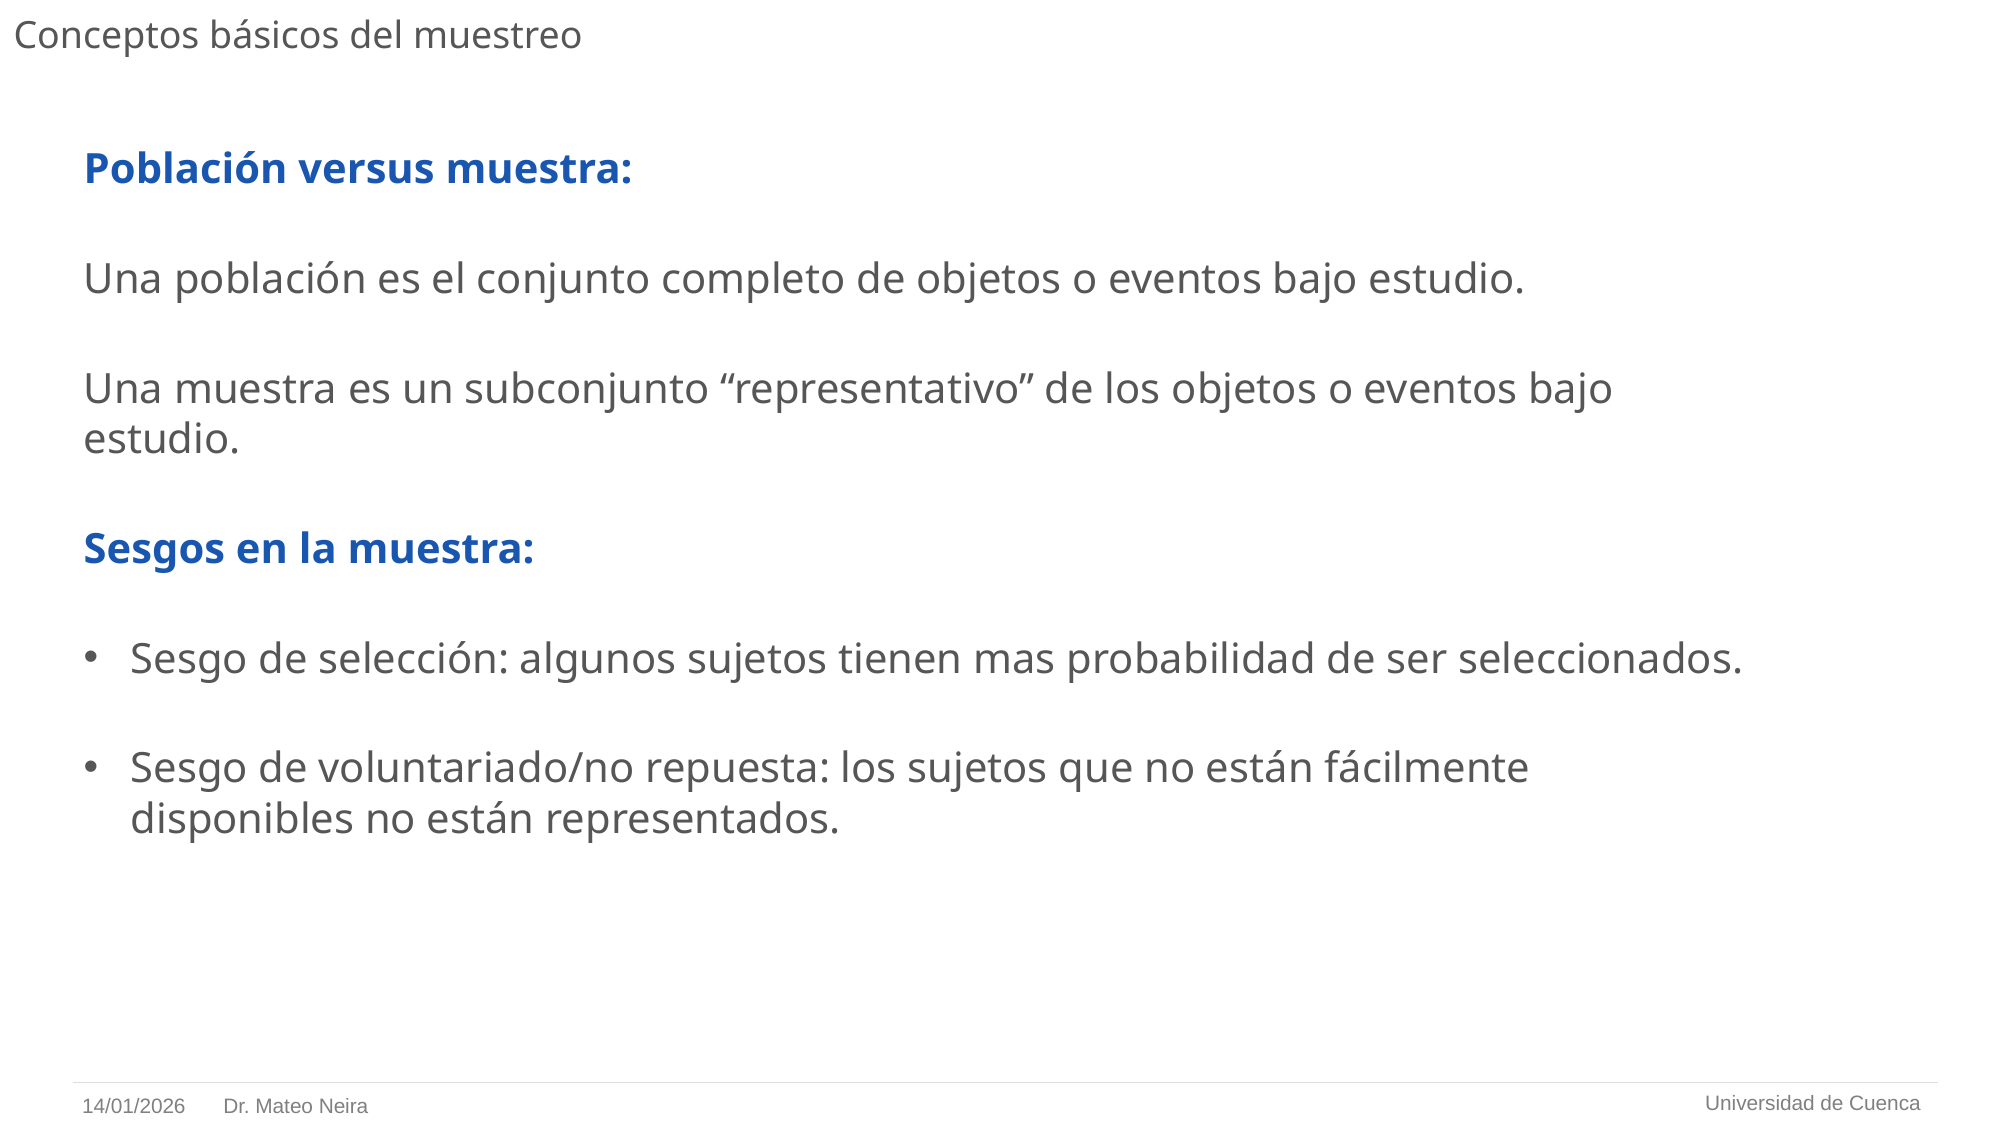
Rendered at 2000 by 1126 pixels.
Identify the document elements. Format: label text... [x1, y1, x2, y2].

title Conceptos básicos del muestreo [13, 0, 1989, 67]
list Población versus muestra: Una población es el conjunto completo de objetos o eventos bajo estudio. Una muestra es un subconjunto “representativo” de los objetos o eventos bajo estudio. Sesgos en la muestra: Sesgo de selección: algunos sujetos tienen mas probabilidad de ser seleccionados. Sesgo de voluntariado/no repuesta: los sujetos que no están fácilmente disponibles no están representados. [83, 132, 1770, 894]
